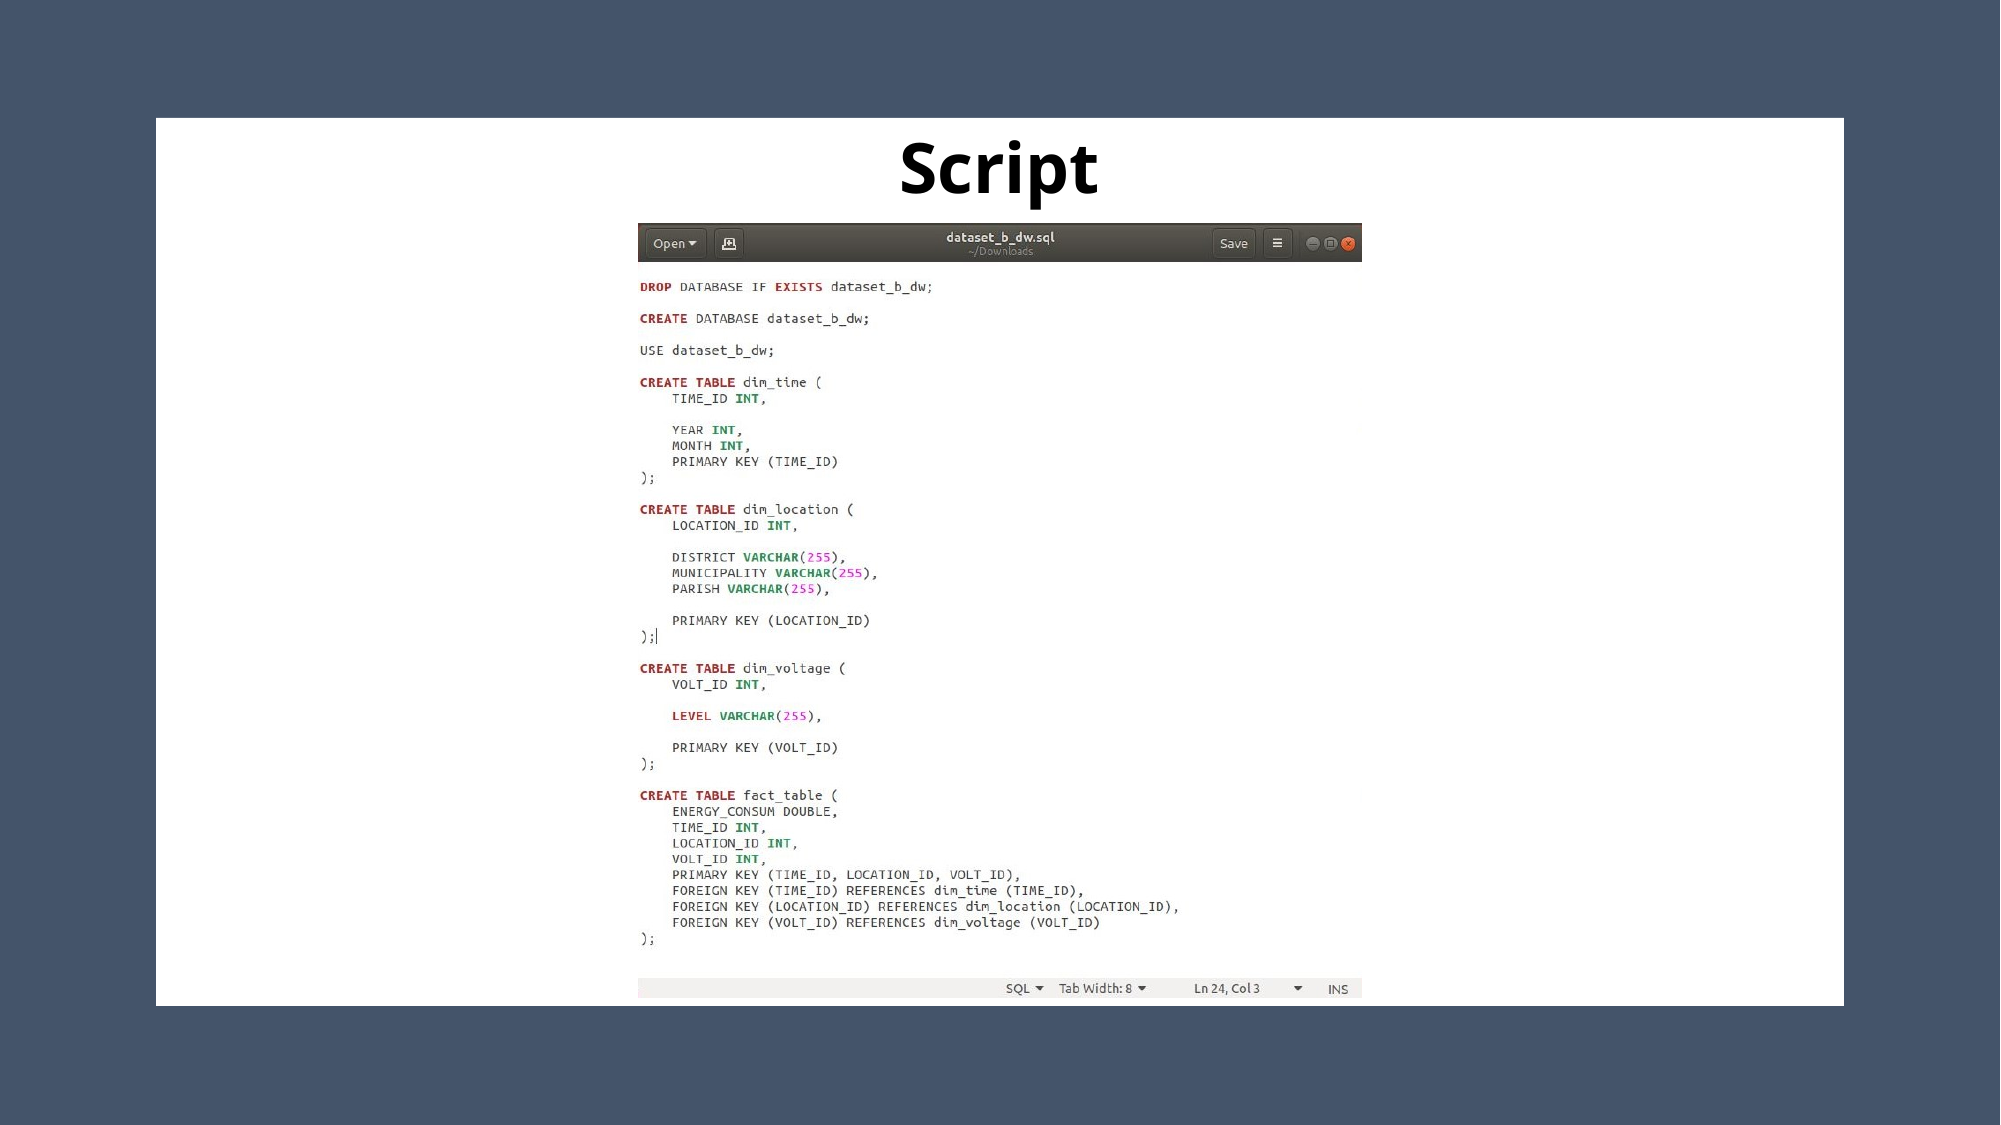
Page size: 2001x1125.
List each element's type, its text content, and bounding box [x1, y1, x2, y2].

title Script [156, 113, 1844, 233]
picture [638, 223, 1362, 998]
